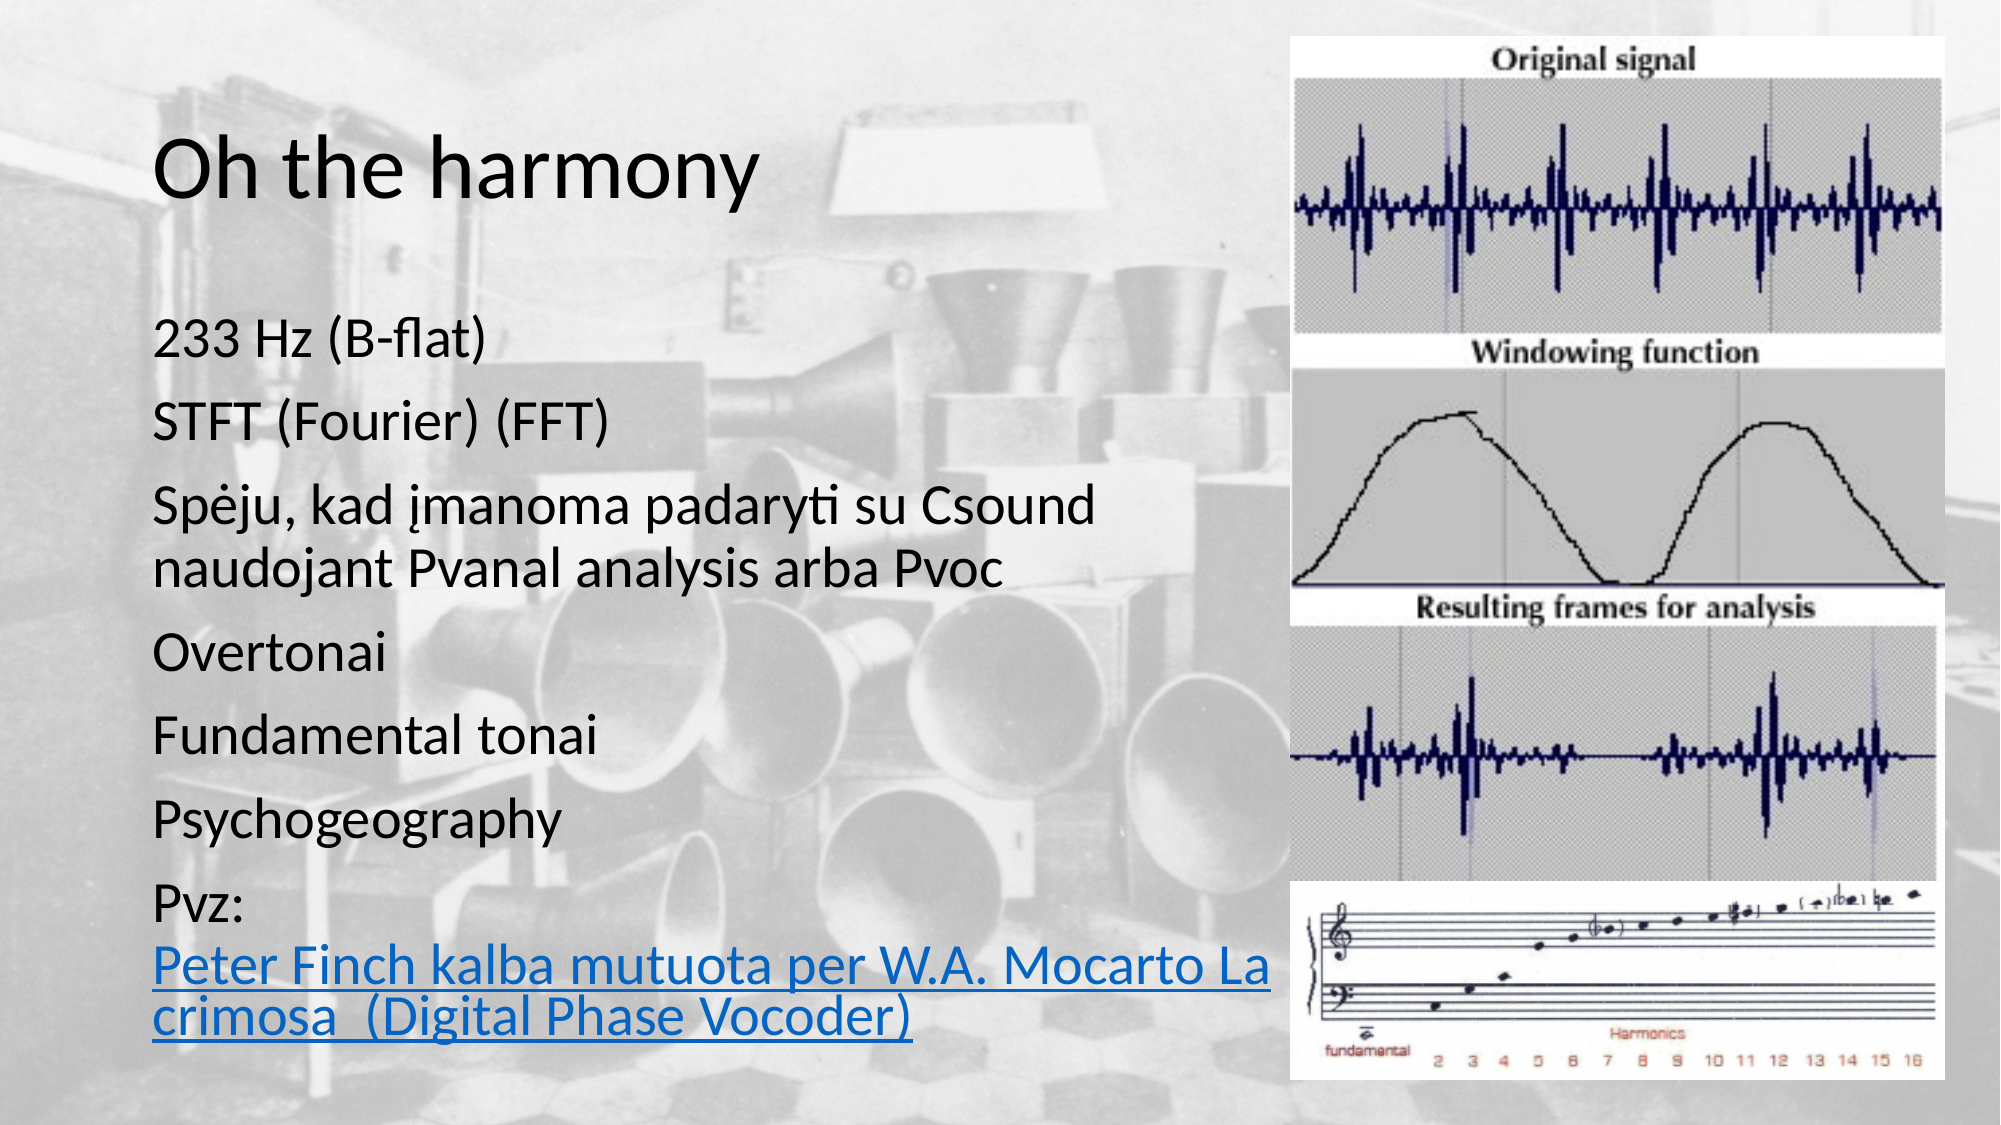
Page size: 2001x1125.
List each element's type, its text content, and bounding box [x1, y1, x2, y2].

title Oh the harmony [137, 59, 1289, 278]
list 233 Hz (B-flat) STFT (Fourier) (FFT) Spėju, kad įmanoma padaryti su Csound naudojant Pvanal analysis arba Pvoc Overtonai Fundamental tonai Psychogeography Pvz: Peter Finch kalba mutuota per W.A. Mocarto Lacrimosa (Digital Phase Vocoder) [137, 299, 1289, 1014]
picture [1289, 36, 1945, 1080]
